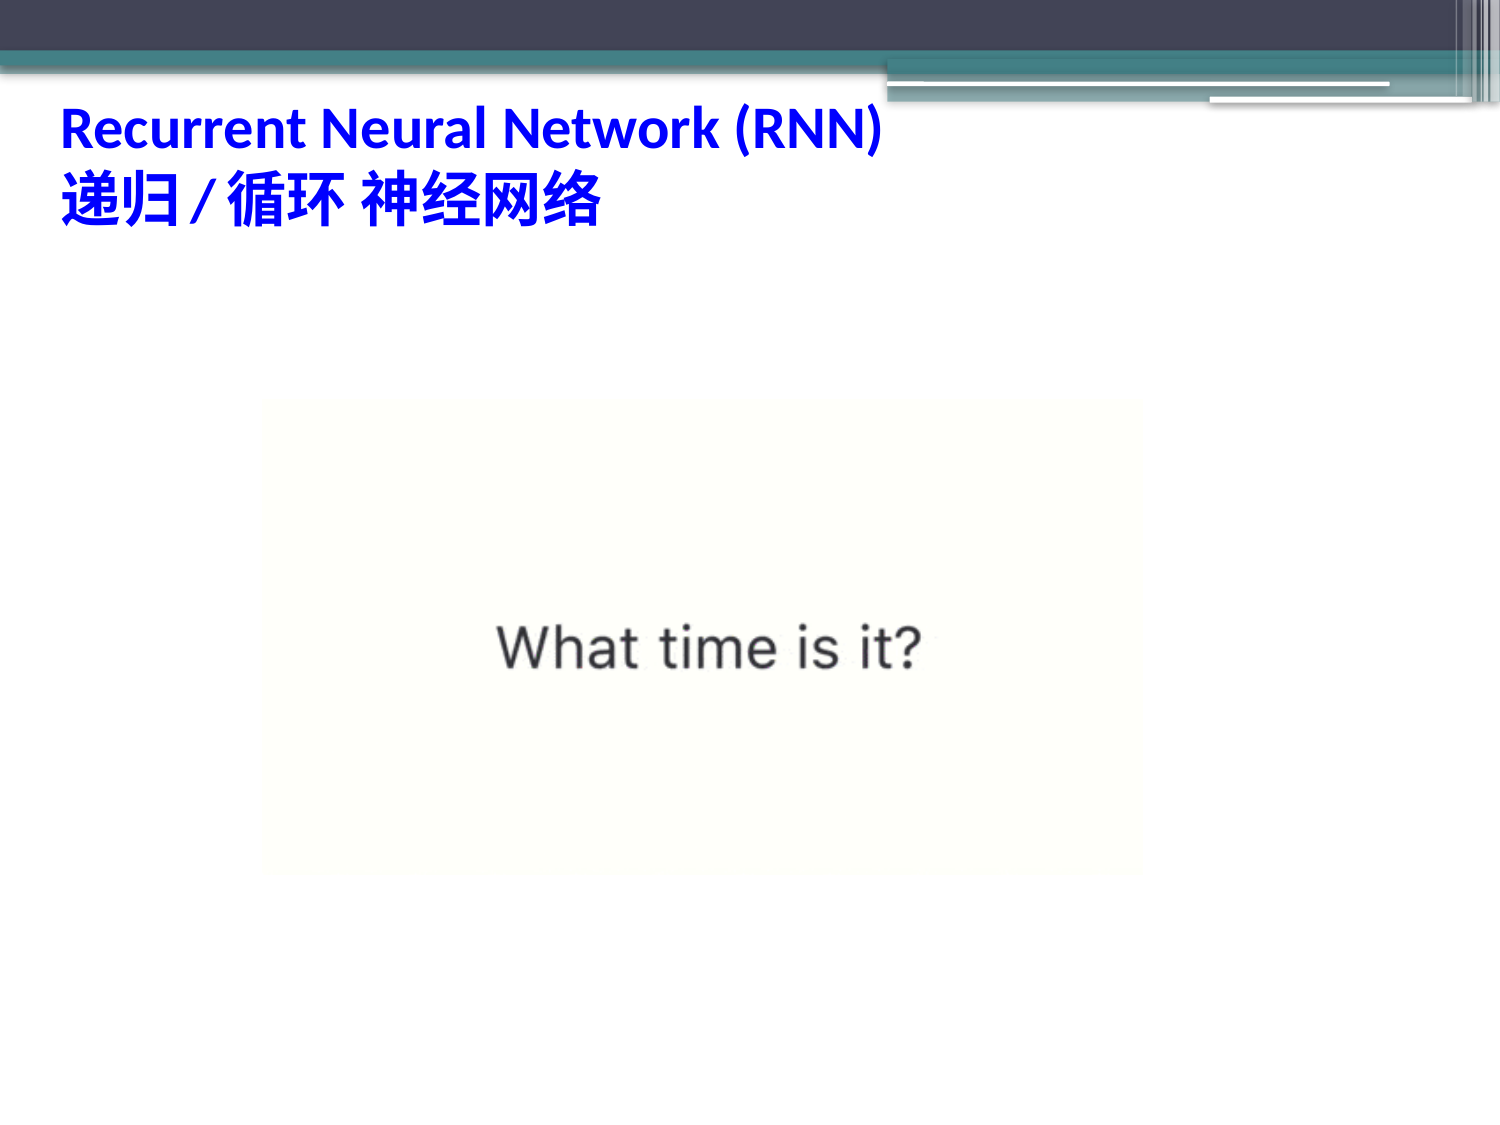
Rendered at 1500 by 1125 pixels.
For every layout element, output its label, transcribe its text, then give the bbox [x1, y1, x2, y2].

picture [262, 399, 1143, 876]
text_box [0, 39, 1490, 220]
title Recurrent Neural Network (RNN) 递归/循环 神经网络 [45, 220, 1236, 242]
